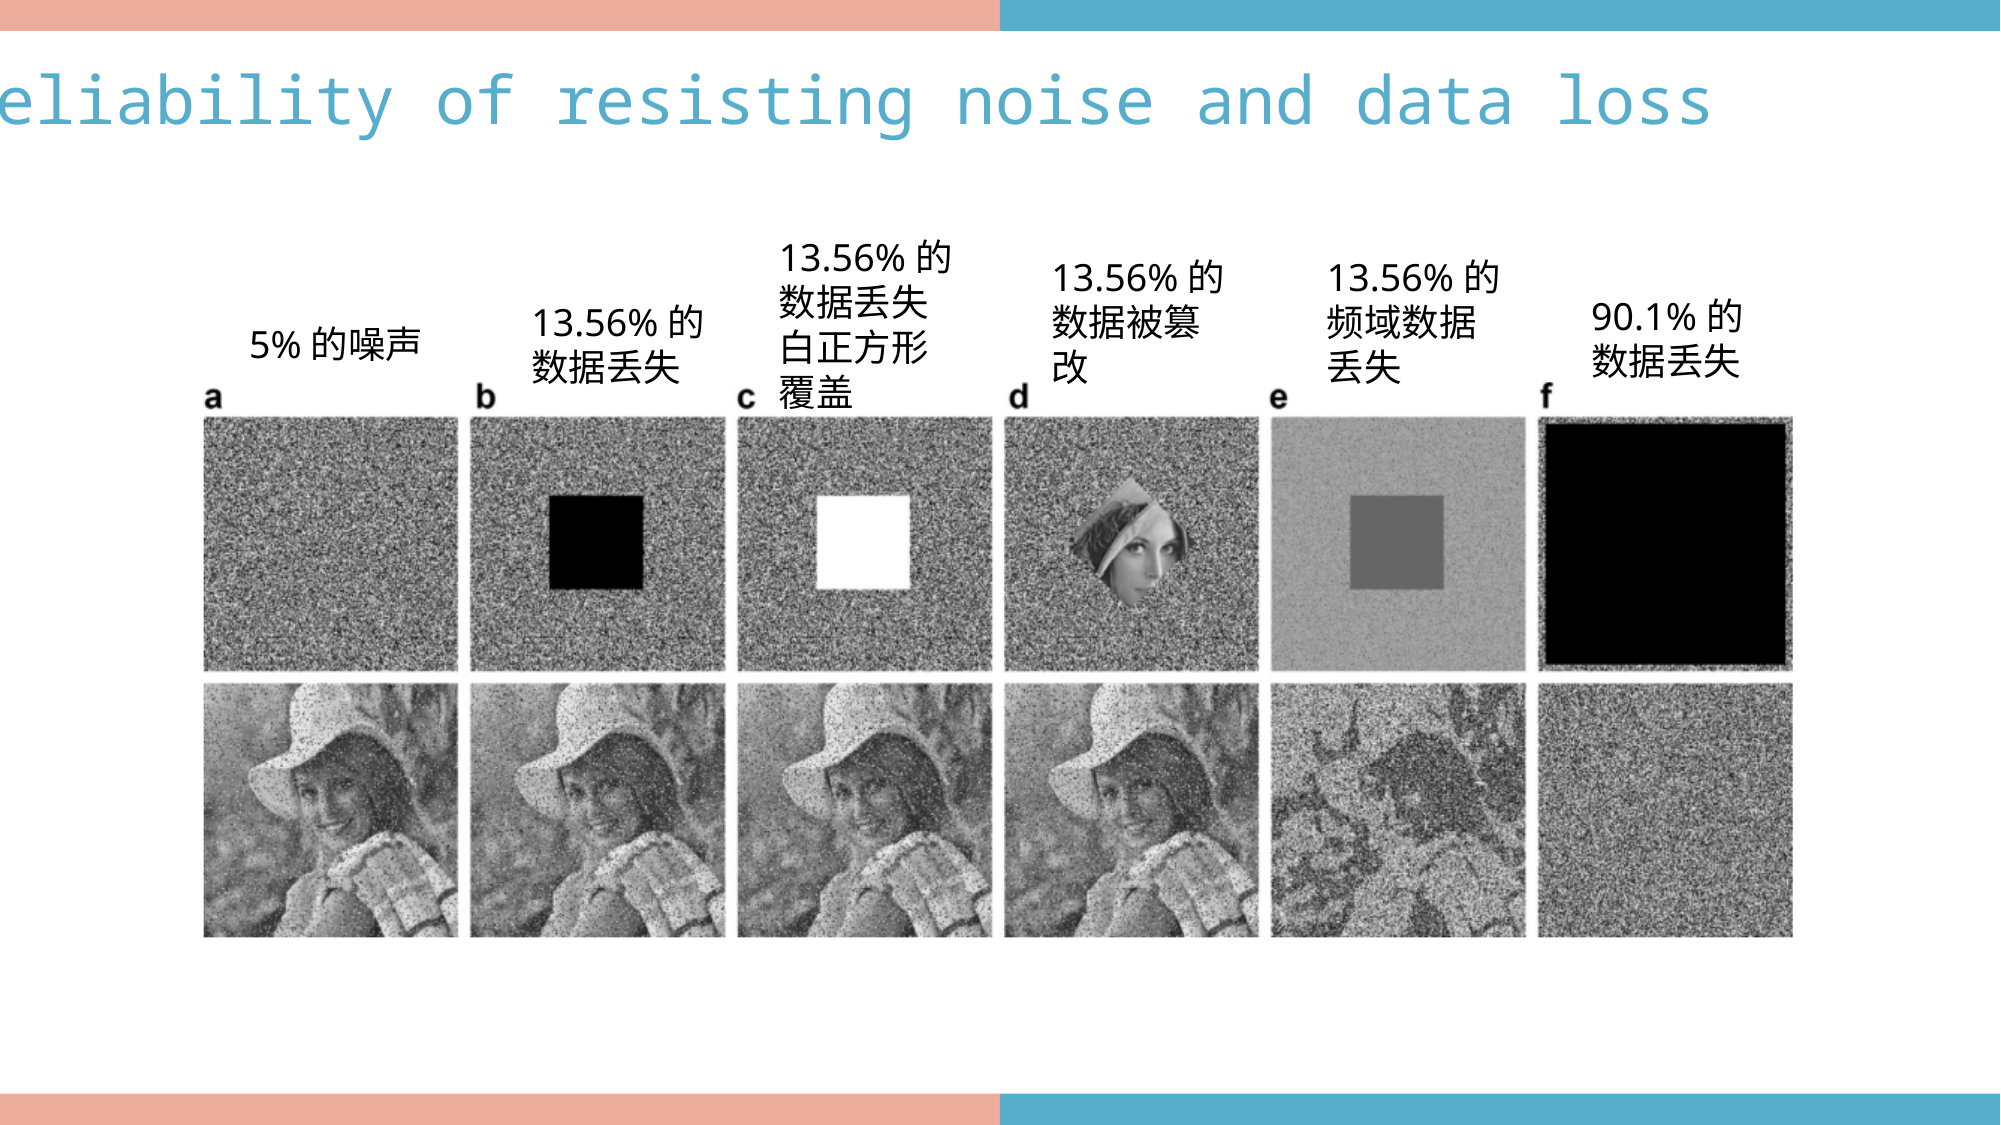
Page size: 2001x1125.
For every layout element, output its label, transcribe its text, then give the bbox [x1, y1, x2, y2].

text_box 13.56%的数据丢失 [516, 291, 726, 366]
text_box 13.56%的频域数据丢失 [1312, 246, 1521, 366]
text_box 13.56%的数据丢失 白正方形覆盖 [763, 226, 973, 366]
text_box 90.1%的数据丢失 [1576, 285, 1786, 366]
picture [195, 366, 1805, 945]
text_box 13.56%的数据被篡改 [1036, 246, 1246, 366]
text_box 5%的噪声 [234, 313, 444, 366]
text_box Reliability of resisting noise and data loss [0, 50, 1731, 146]
